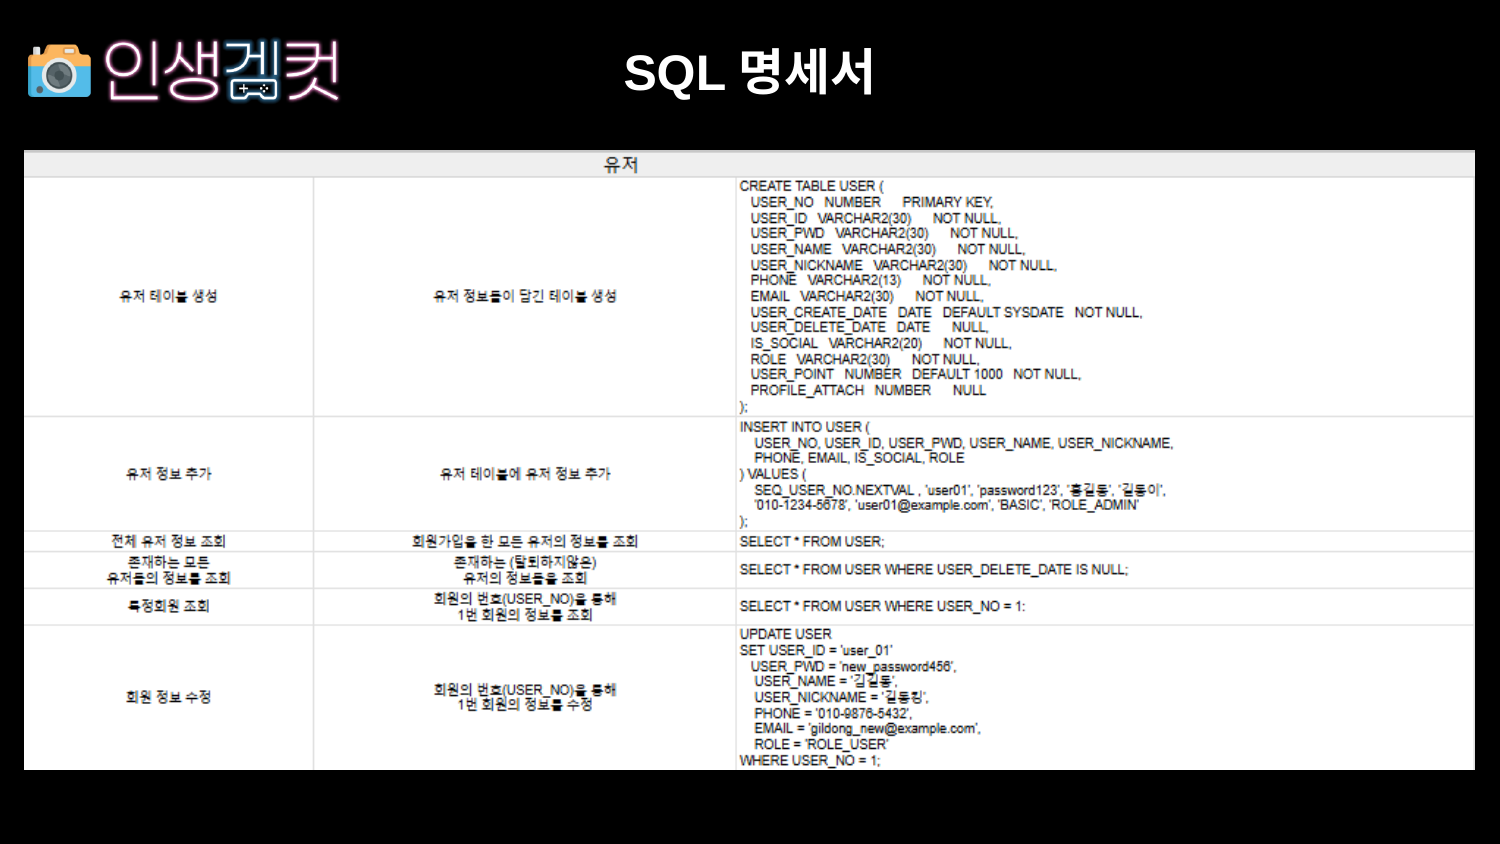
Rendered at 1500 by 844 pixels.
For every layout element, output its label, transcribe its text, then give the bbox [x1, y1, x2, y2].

picture [17, 25, 348, 114]
text_box SQL명세서 [559, 25, 941, 126]
picture [24, 150, 1476, 770]
